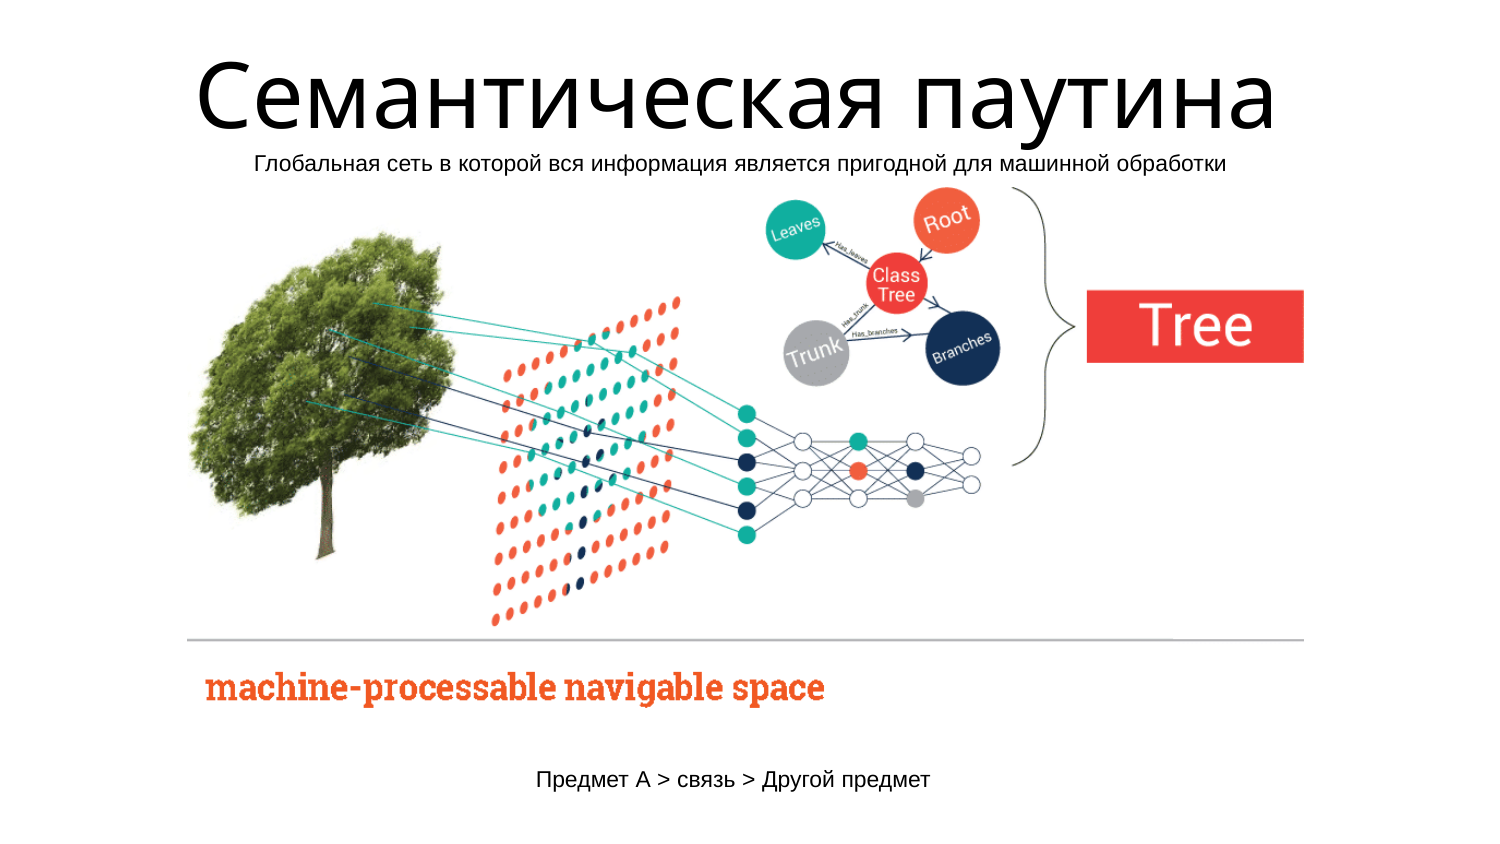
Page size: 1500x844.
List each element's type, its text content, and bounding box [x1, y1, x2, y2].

text_box Предмет А > связь > Другой предмет [520, 745, 975, 807]
picture [187, 186, 1304, 733]
text_box Глобальная сеть в которой вся информация является пригодной для машинной обработки [238, 129, 1499, 190]
title Семантическая паутина [62, 21, 1413, 162]
